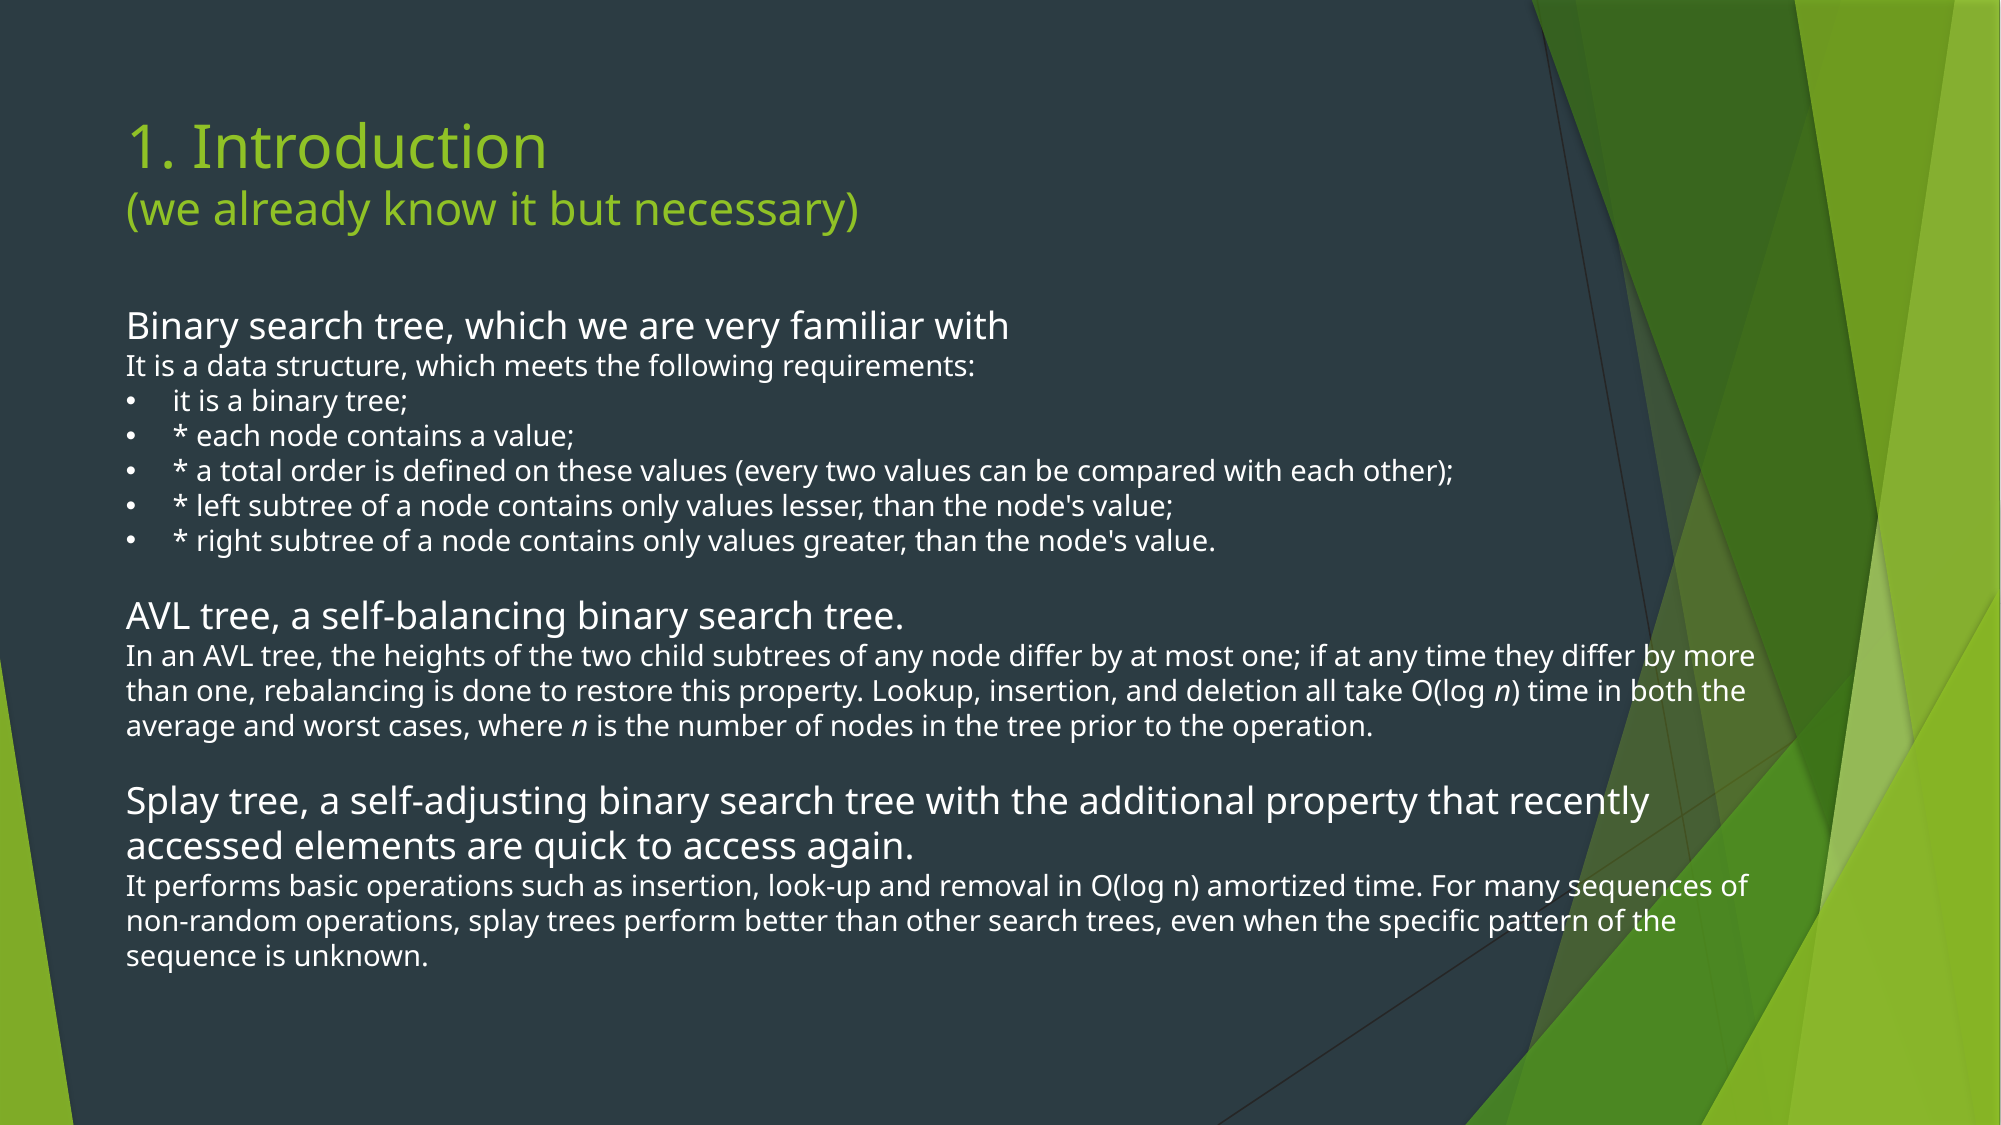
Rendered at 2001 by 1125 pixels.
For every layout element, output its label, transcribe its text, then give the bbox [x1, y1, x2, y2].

title 1. Introduction (we already know it but necessary) [111, 99, 1522, 295]
text_box Binary search tree, which we are very familiar with It is a data structure, which meets the following requirements: it is a binary tree; * each node contains a value; * a total order is defined on these values (every two values can be compared with each other); * left subtree of a node contains only values lesser, than the node's value; * right subtree of a node contains only values greater, than the node's value. AVL tree, a self-balancing binary search tree. In an AVL tree, the heights of the two child subtrees of any node differ by at most one; if at any time they differ by more than one, rebalancing is done to restore this property. Lookup, insertion, and deletion all take O(log n) time in both the average and worst cases, where n is the number of nodes in the tree prior to the operation. Splay tree, a self-adjusting binary search tree with the additional property that recently accessed elements are quick to access again. It performs basic operations such as insertion, look-up and removal in O(log n) amortized time. For many sequences of non-random operations, splay trees perform better than other search trees, even when the specific pattern of the sequence is unknown. [111, 295, 1804, 980]
